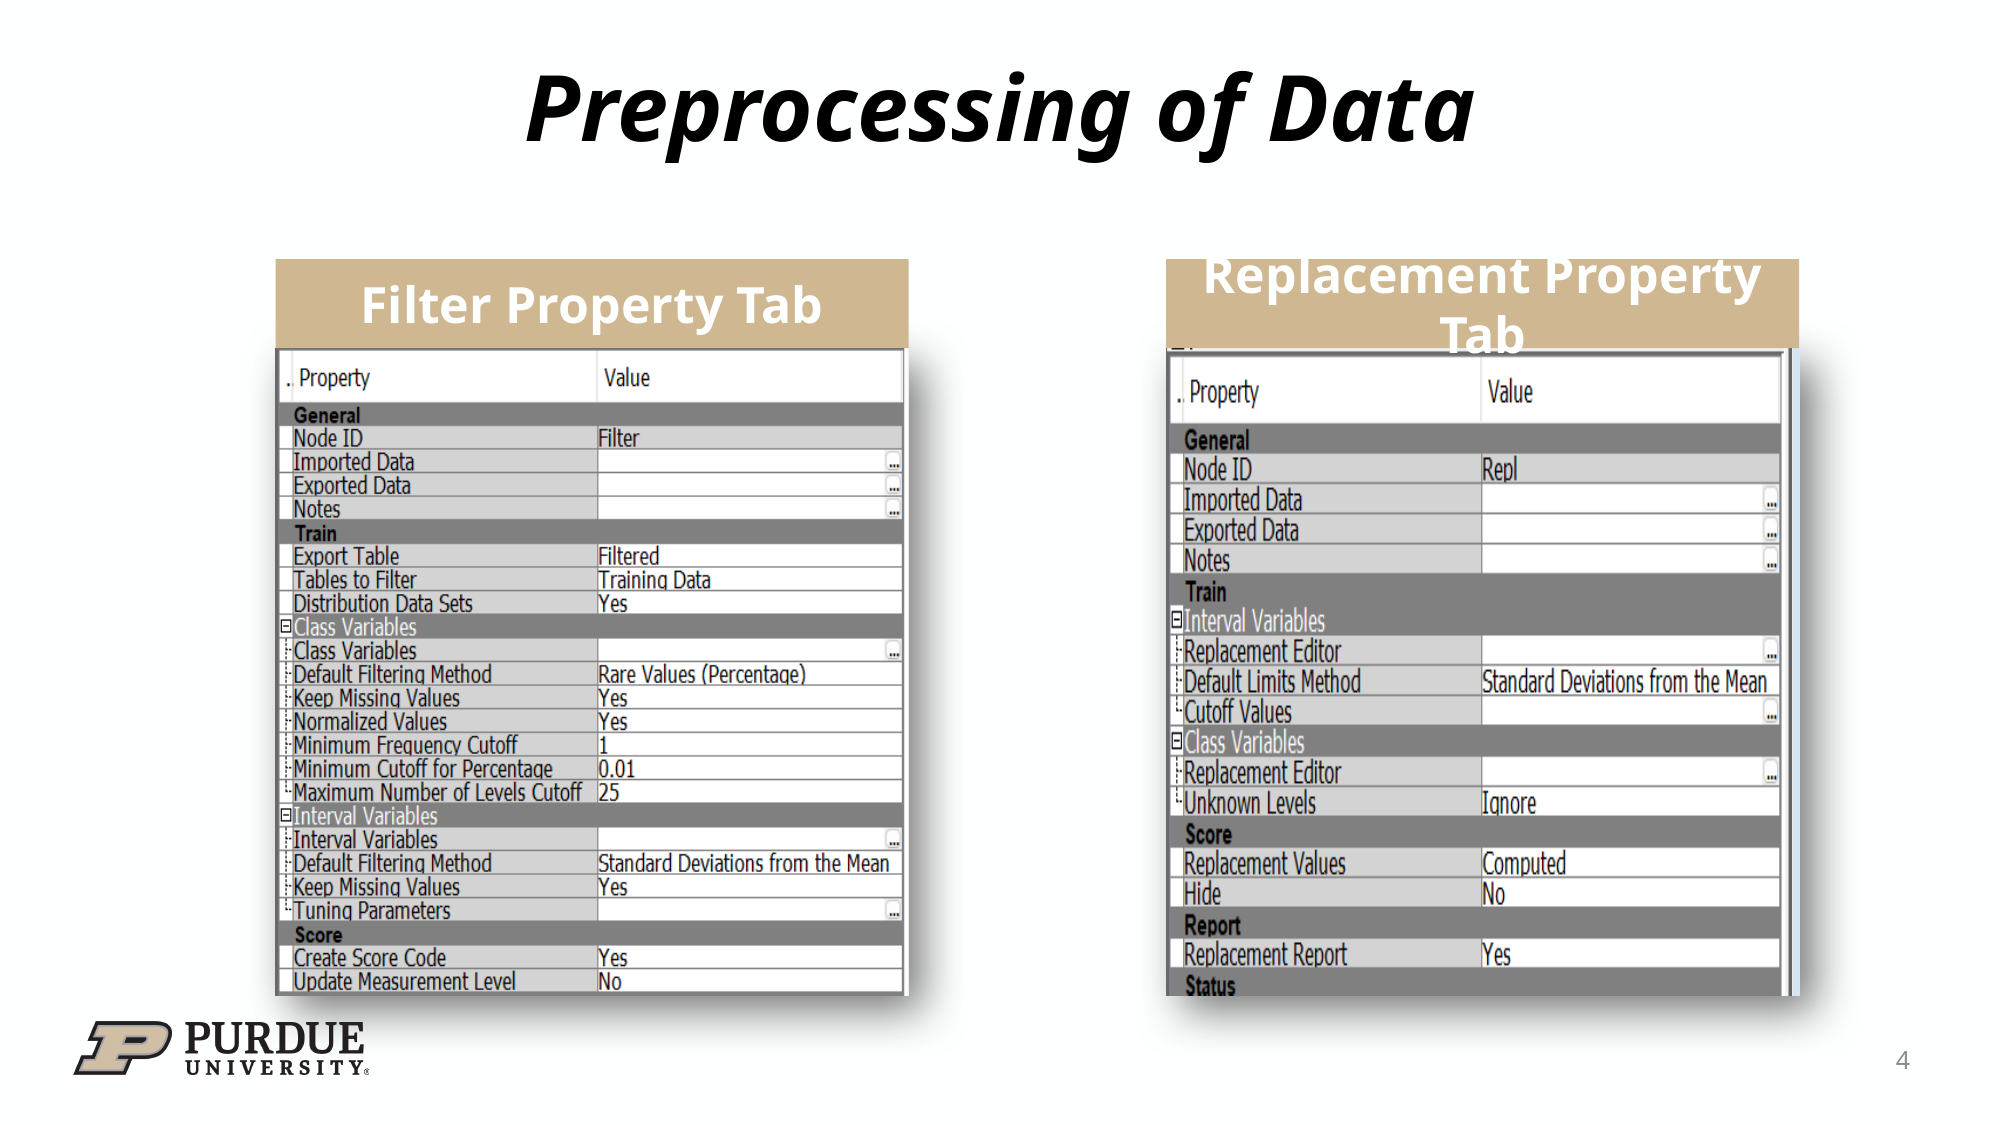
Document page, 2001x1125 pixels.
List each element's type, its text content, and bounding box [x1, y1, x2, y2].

text_box Replacement Property Tab [1165, 258, 1800, 349]
picture [1166, 348, 1800, 996]
picture [275, 348, 909, 996]
title Preprocessing of Data [76, 63, 1925, 160]
text_box Filter Property Tab [275, 258, 910, 349]
slide_number 4 [1744, 1031, 1925, 1092]
